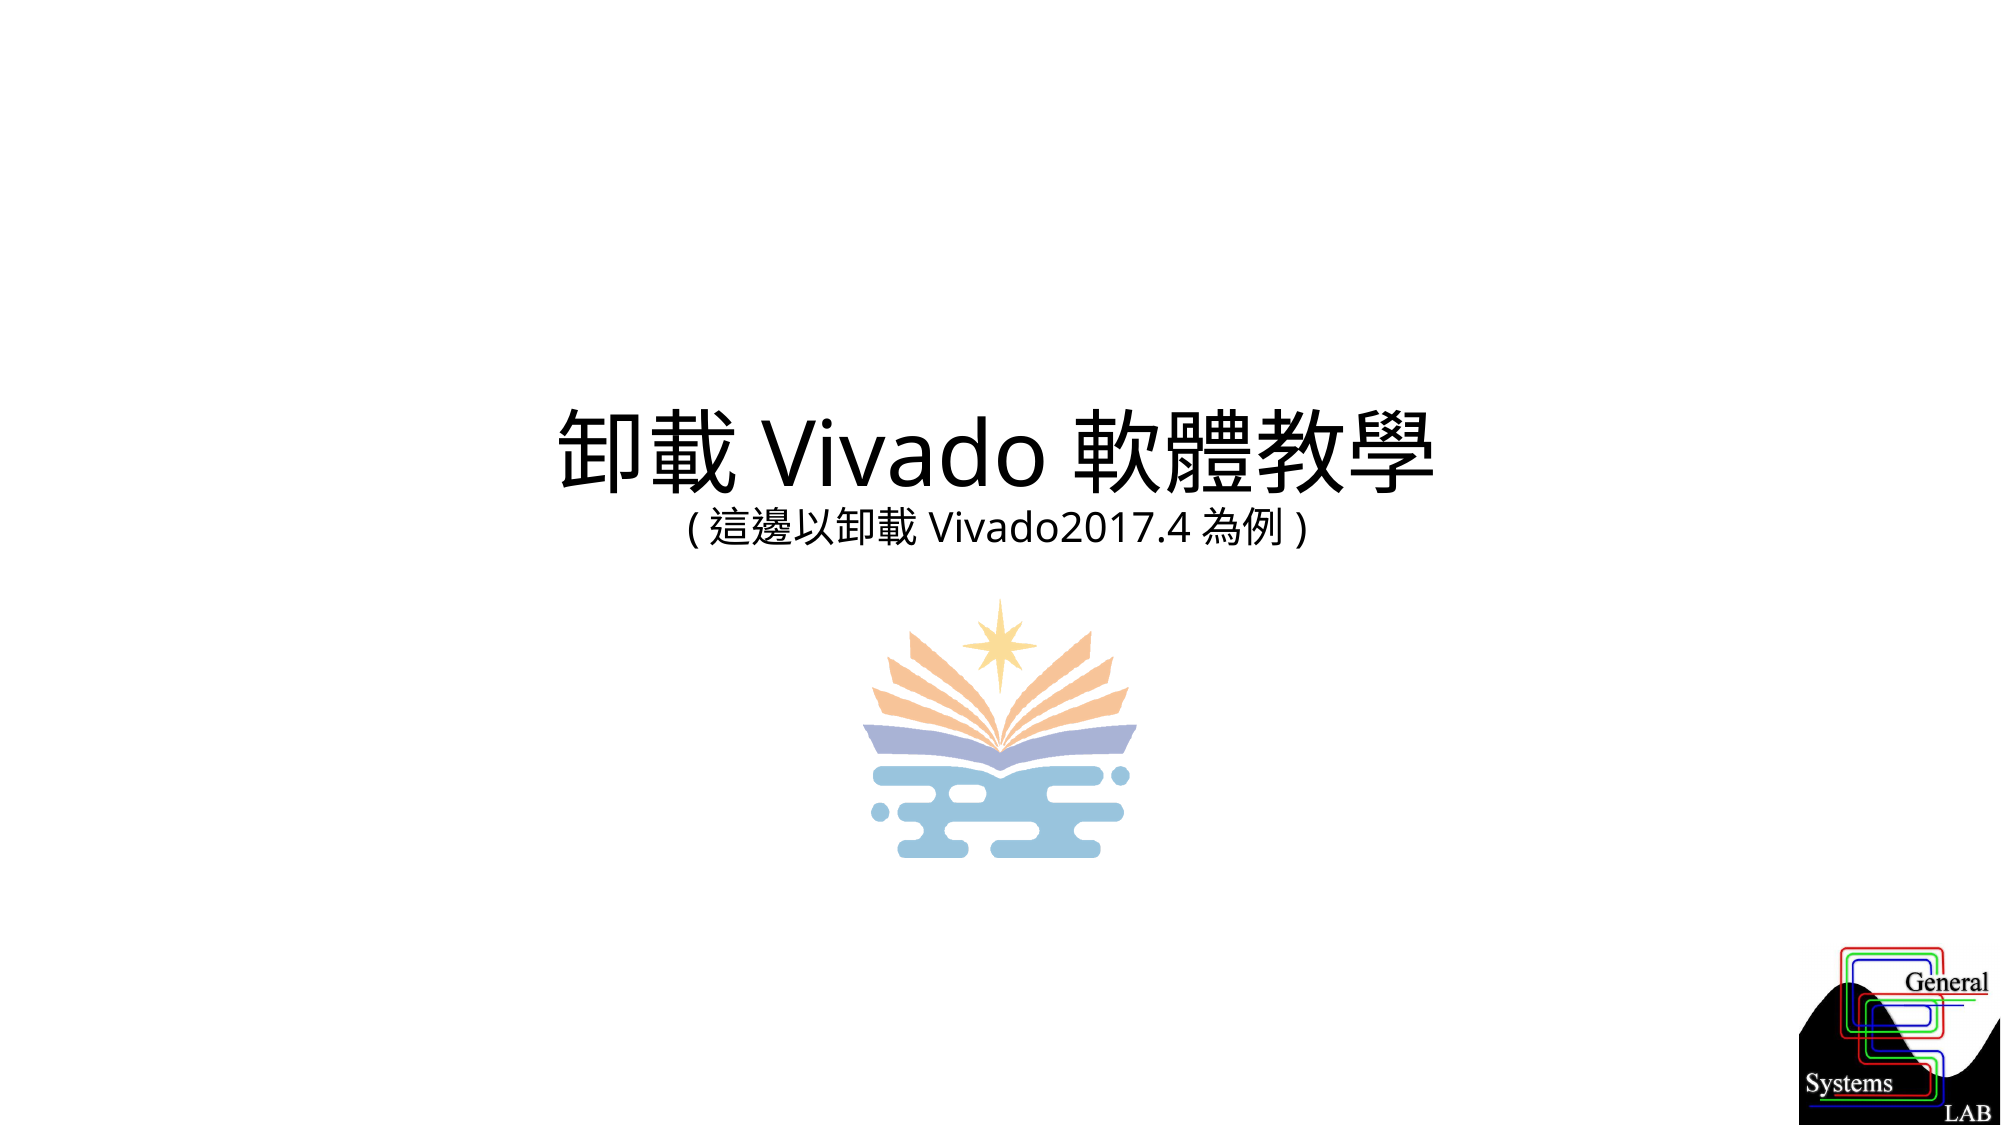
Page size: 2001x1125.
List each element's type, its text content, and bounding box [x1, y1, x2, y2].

title 卸載Vivado軟體教學 (這邊以卸載Vivado2017.4為例) [134, 370, 1860, 589]
picture [1799, 943, 2001, 1125]
